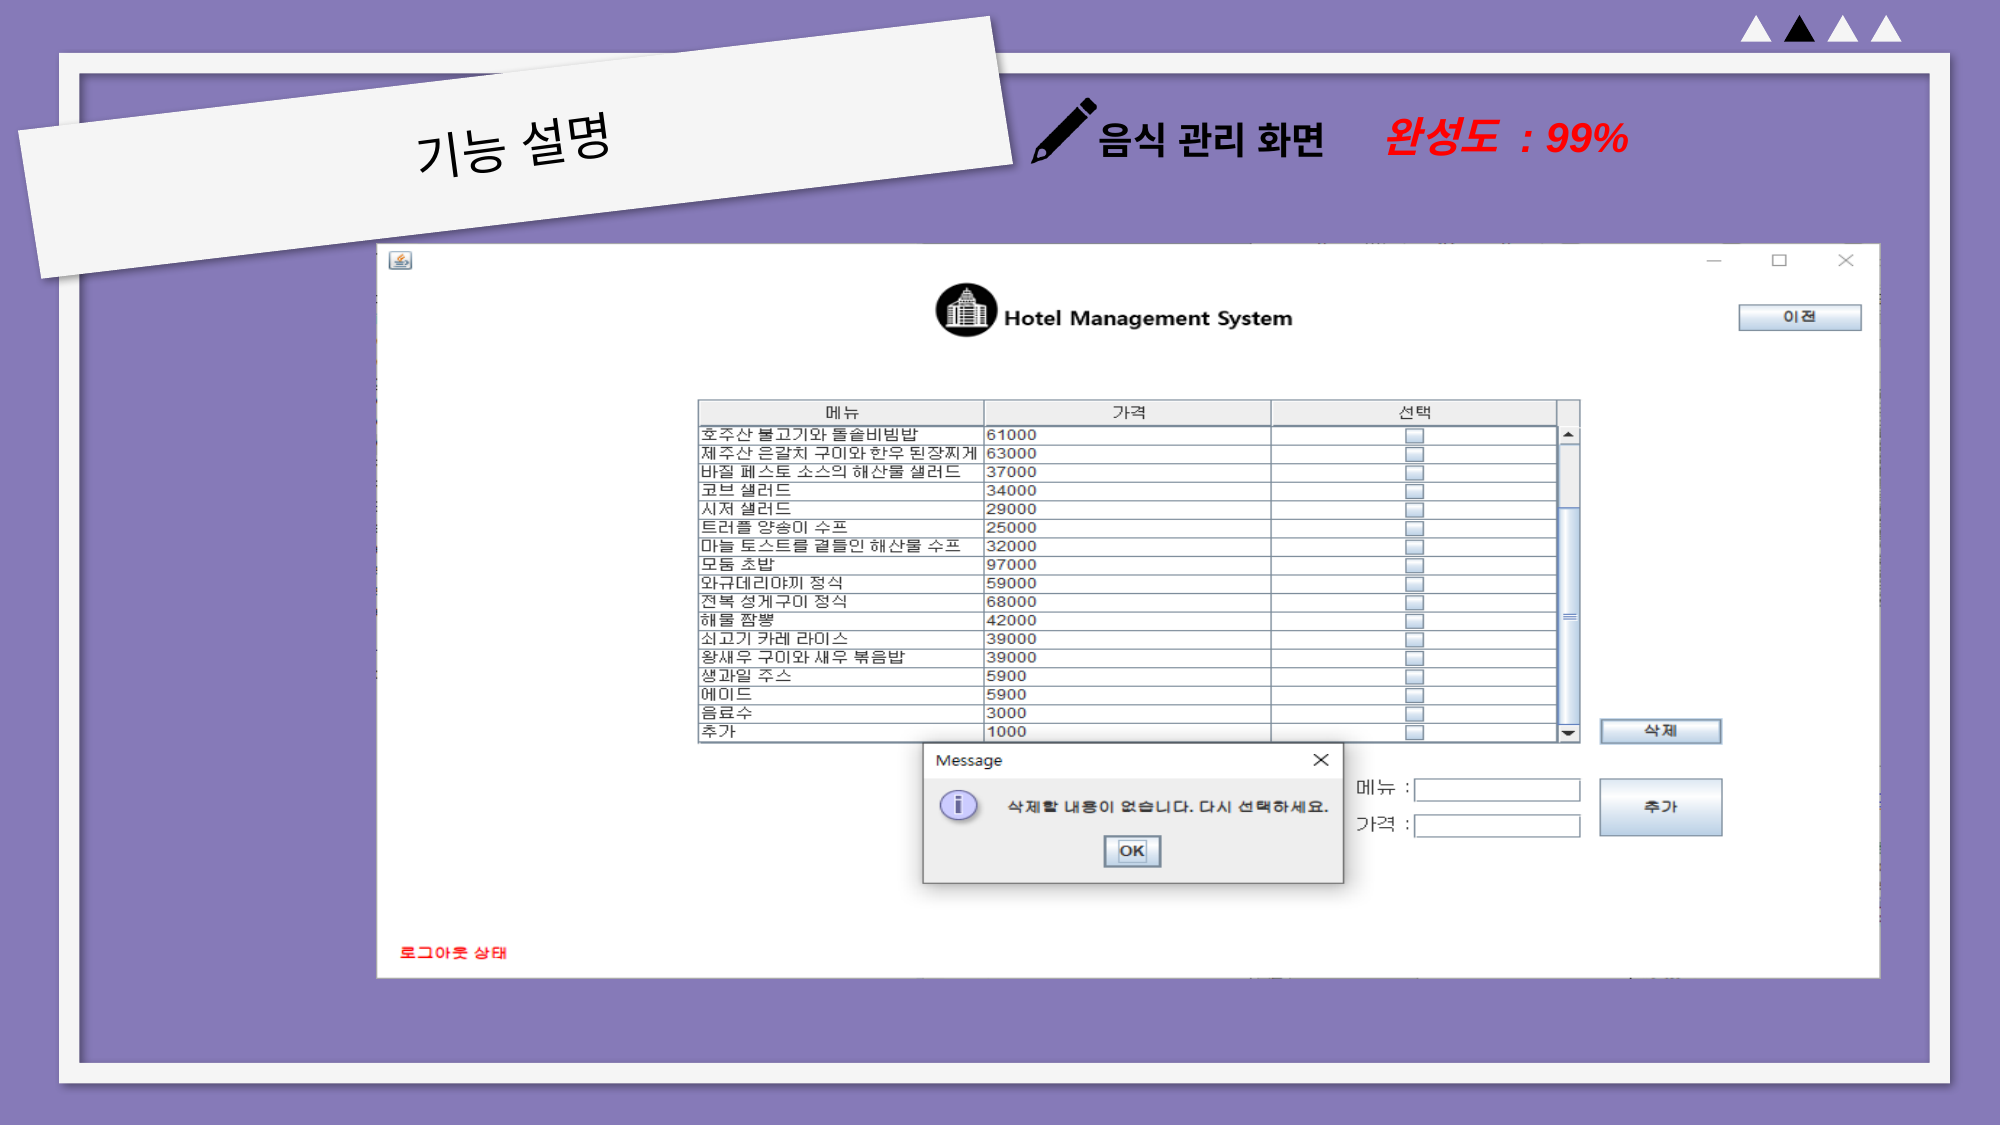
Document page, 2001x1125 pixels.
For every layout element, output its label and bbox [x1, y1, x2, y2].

picture [1024, 91, 1103, 170]
picture [376, 243, 1881, 979]
text_box [0, 0, 2000, 1084]
